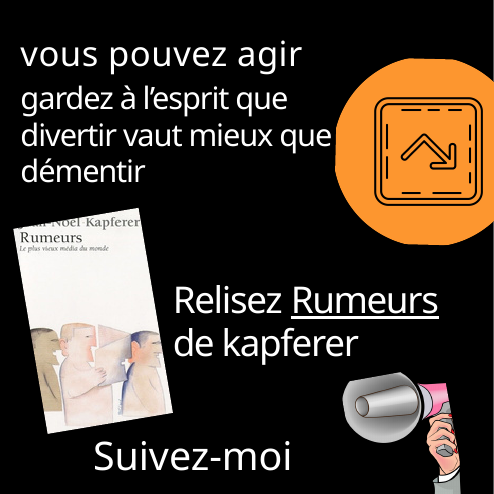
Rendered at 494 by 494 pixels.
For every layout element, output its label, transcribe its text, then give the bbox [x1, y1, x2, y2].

text_box vous pouvez agir [20, 16, 474, 74]
text_box gardez à l’esprit que divertir vaut mieux que démentir [20, 79, 360, 189]
text_box [13, 207, 173, 434]
text_box [333, 59, 494, 247]
text_box [339, 365, 466, 494]
text_box Suivez-moi [93, 432, 342, 479]
text_box Relisez Rumeurs de kapferer [172, 277, 494, 365]
